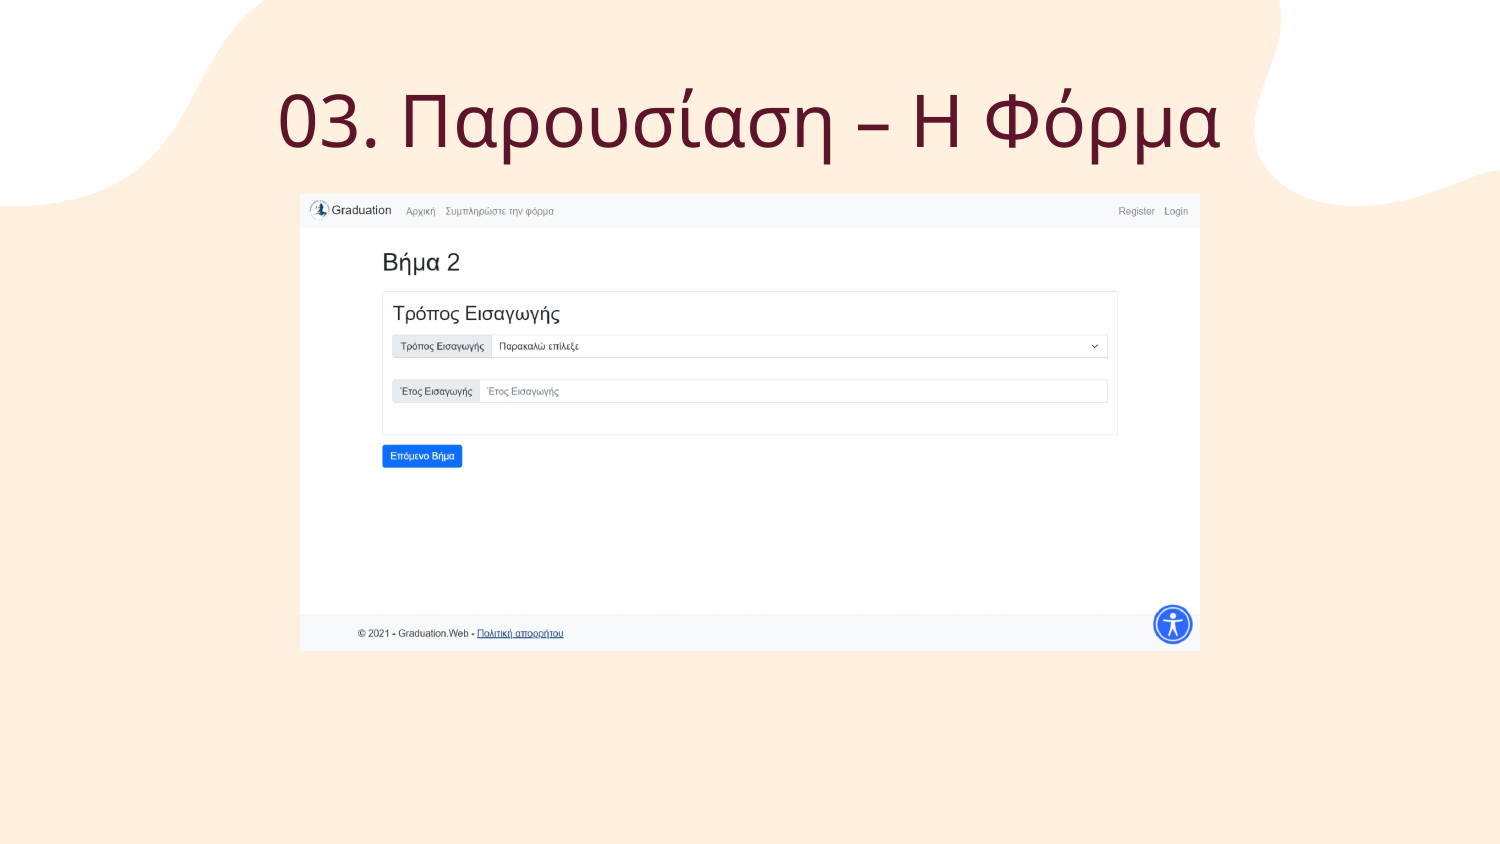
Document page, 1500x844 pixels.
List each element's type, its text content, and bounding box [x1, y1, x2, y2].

picture [299, 194, 1201, 651]
title 03. Παρουσίαση – Η Φόρμα [88, 59, 1412, 154]
